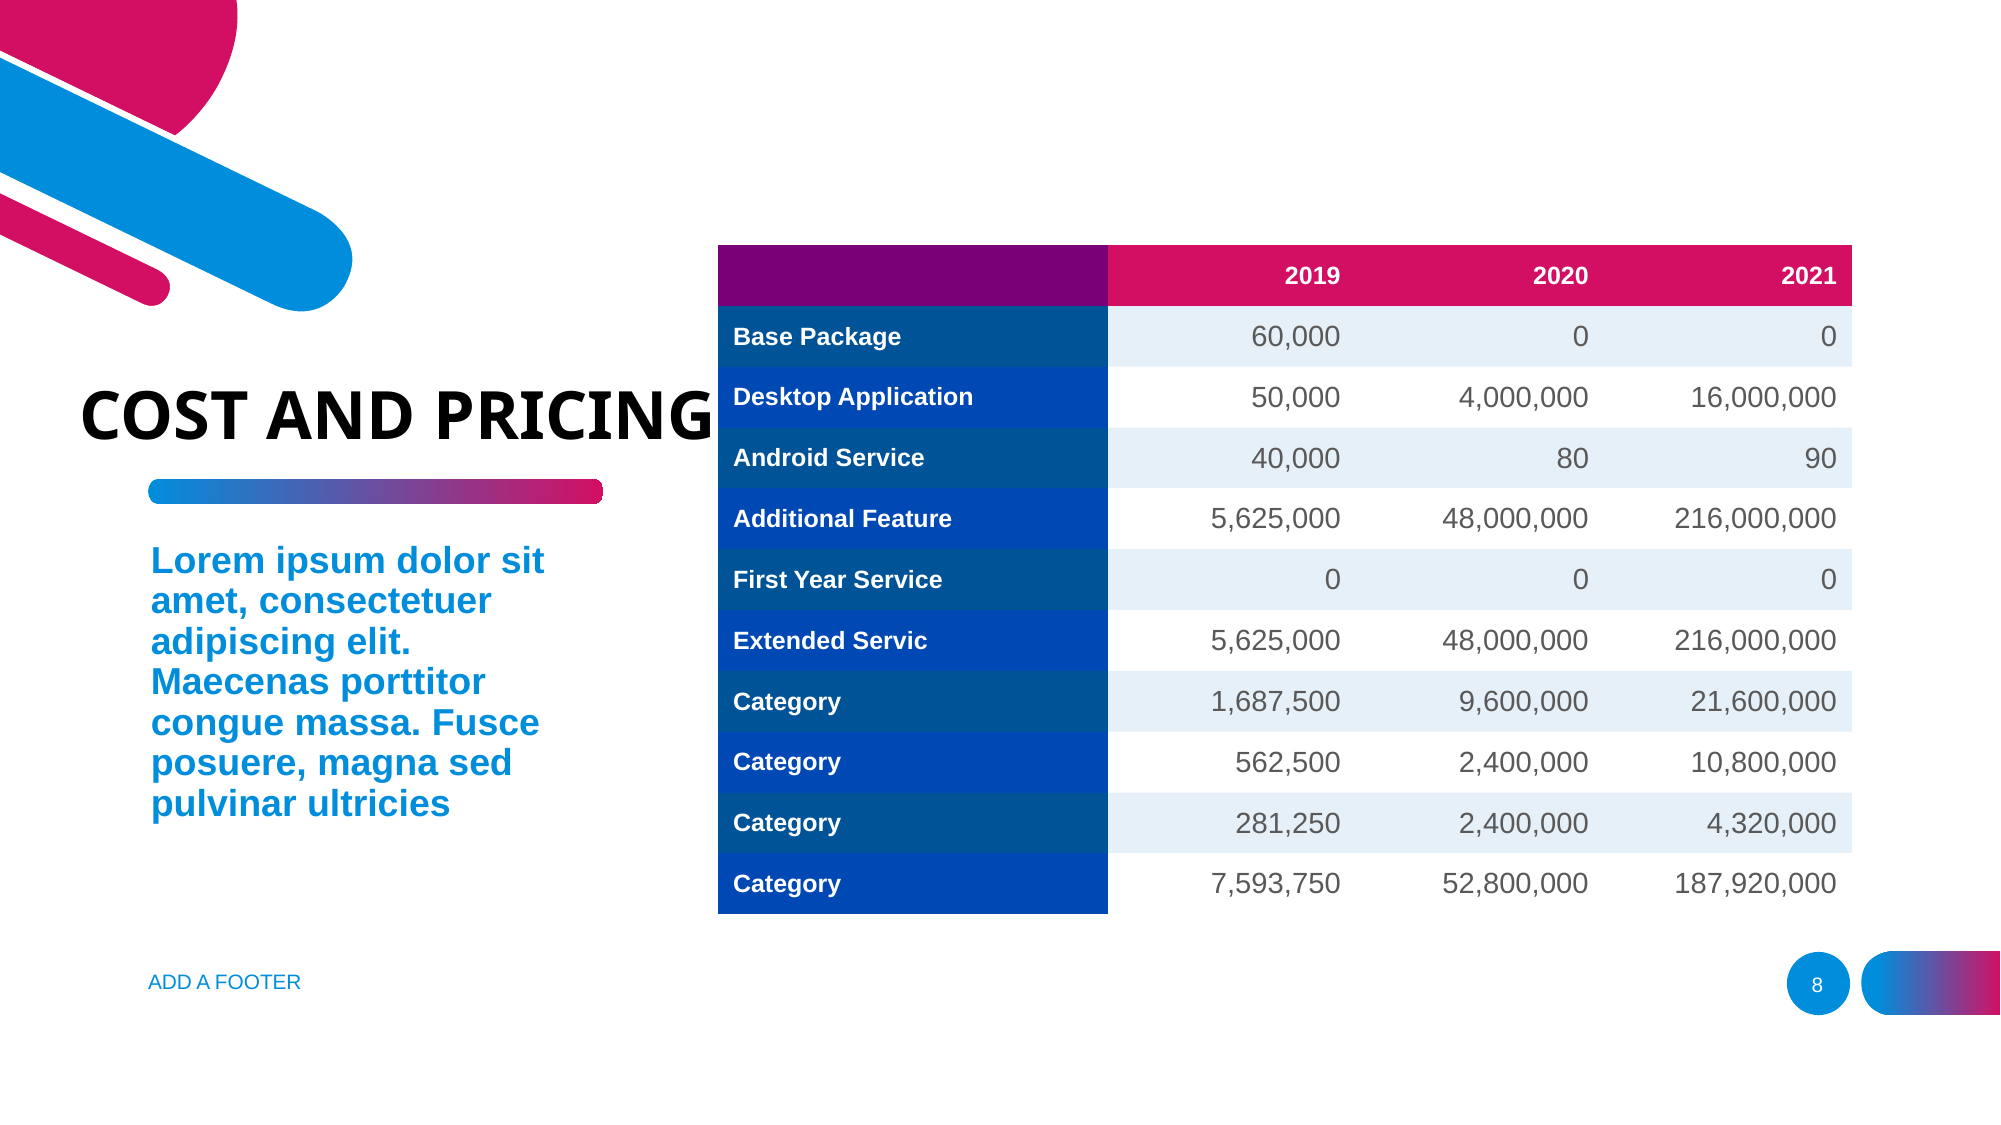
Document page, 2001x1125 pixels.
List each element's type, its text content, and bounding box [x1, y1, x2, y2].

table_cell 21,600,000 [1604, 671, 1852, 732]
table_cell Category [718, 853, 1108, 914]
table_cell 90 [1604, 428, 1852, 488]
footer ADD A FOOTER [133, 951, 809, 1011]
table_cell Category [718, 732, 1108, 793]
table_cell 1,687,500 [1108, 671, 1356, 732]
table_cell 50,000 [1108, 367, 1356, 428]
table_cell First Year Service [718, 549, 1108, 610]
table_cell 5,625,000 [1108, 488, 1356, 549]
table_cell 10,800,000 [1604, 732, 1852, 793]
table_cell 281,250 [1108, 793, 1356, 853]
table_cell 16,000,000 [1604, 367, 1852, 428]
table_header 2019 [1108, 245, 1356, 306]
table_cell Base Package [718, 306, 1108, 367]
table_cell 0 [1604, 306, 1852, 367]
table_cell Android Service [718, 428, 1108, 488]
slide_number 8 [1772, 954, 1863, 1015]
table_cell 7,593,750 [1108, 853, 1356, 914]
table_cell 187,920,000 [1604, 853, 1852, 914]
table_cell 0 [1108, 549, 1356, 610]
table_header 2020 [1356, 245, 1604, 306]
table_cell Category [718, 671, 1108, 732]
table_cell 48,000,000 [1356, 610, 1604, 671]
table_cell 216,000,000 [1604, 488, 1852, 549]
table_cell 0 [1356, 549, 1604, 610]
title COST AND PRICING [64, 350, 718, 462]
table_cell Additional Feature [718, 488, 1108, 549]
table_cell 80 [1356, 428, 1604, 488]
table_cell 60,000 [1108, 306, 1356, 367]
table_cell 40,000 [1108, 428, 1356, 488]
table_header [718, 245, 1108, 306]
table_cell Desktop Application [718, 367, 1108, 428]
table_cell Extended Servic [718, 610, 1108, 671]
table_cell 0 [1356, 306, 1604, 367]
list Lorem ipsum dolor sit amet, consectetuer adipiscing elit. Maecenas porttitor congue massa. Fusce posuere, magna sed pulvinar ultricies [135, 533, 600, 837]
table_cell 5,625,000 [1108, 610, 1356, 671]
table_cell 0 [1604, 549, 1852, 610]
table_cell Category [718, 793, 1108, 853]
table_cell 52,800,000 [1356, 853, 1604, 914]
table_cell 9,600,000 [1356, 671, 1604, 732]
table_cell 2,400,000 [1356, 793, 1604, 853]
table_cell 4,000,000 [1356, 367, 1604, 428]
table_cell 2,400,000 [1356, 732, 1604, 793]
table_cell 562,500 [1108, 732, 1356, 793]
table_cell 48,000,000 [1356, 488, 1604, 549]
table_cell 4,320,000 [1604, 793, 1852, 853]
table_cell 216,000,000 [1604, 610, 1852, 671]
table_header 2021 [1604, 245, 1852, 306]
